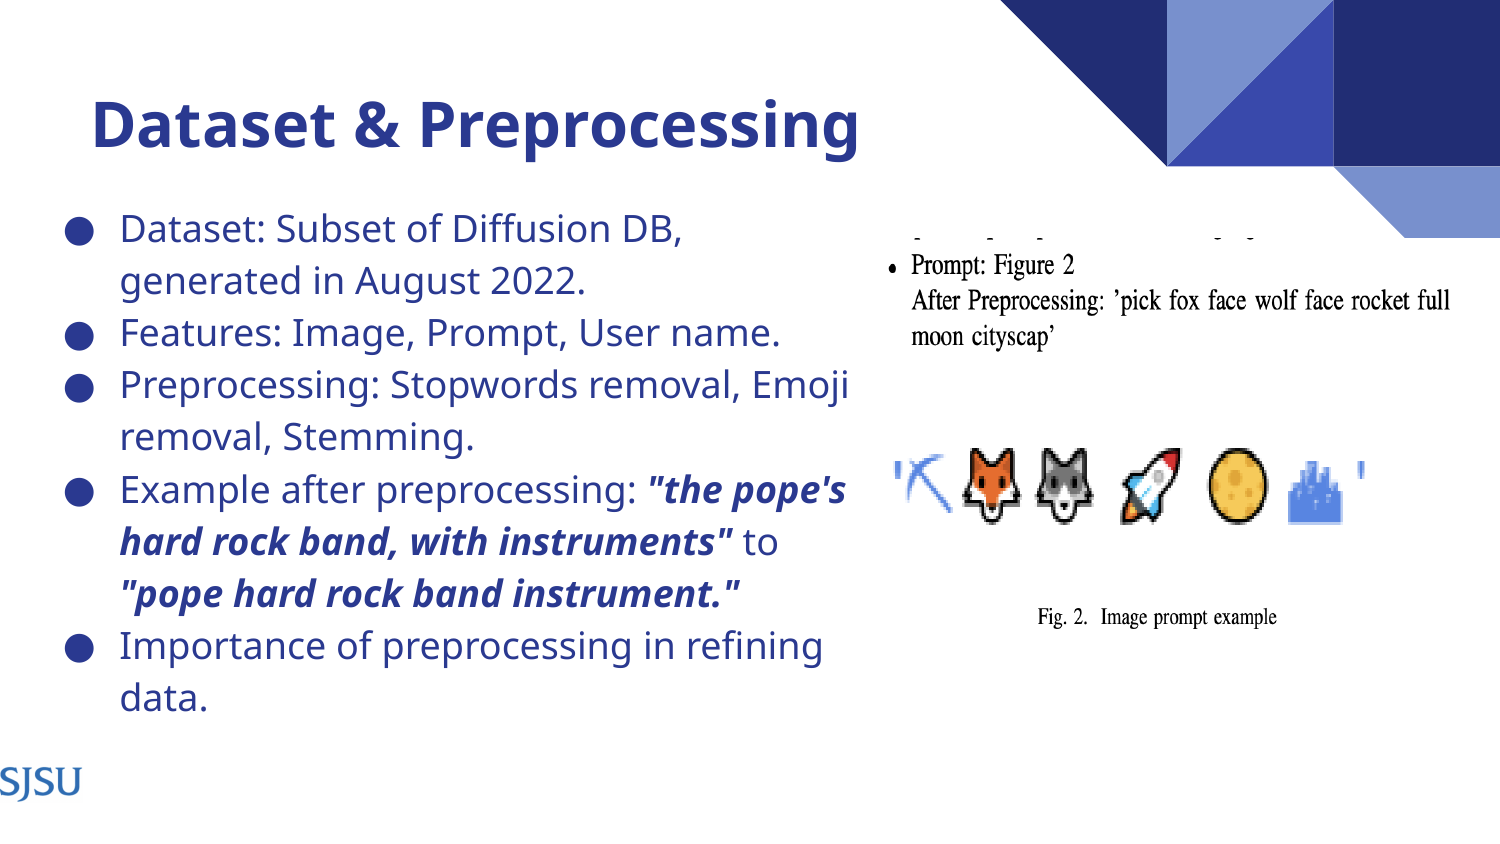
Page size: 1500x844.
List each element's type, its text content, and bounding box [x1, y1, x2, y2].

picture [861, 238, 1500, 646]
picture [0, 760, 83, 804]
title Dataset & Preprocessing [0, 15, 968, 153]
list Dataset: Subset of Diffusion DB, generated in August 2022. Features: Image, Prompt, User name. Preprocessing: Stopwords removal, Emoji removal, Stemming. Example after preprocessing: "the pope's hard rock band, with instruments" to "pope hard rock band instrument." Importance of preprocessing in refining data. [29, 182, 875, 761]
